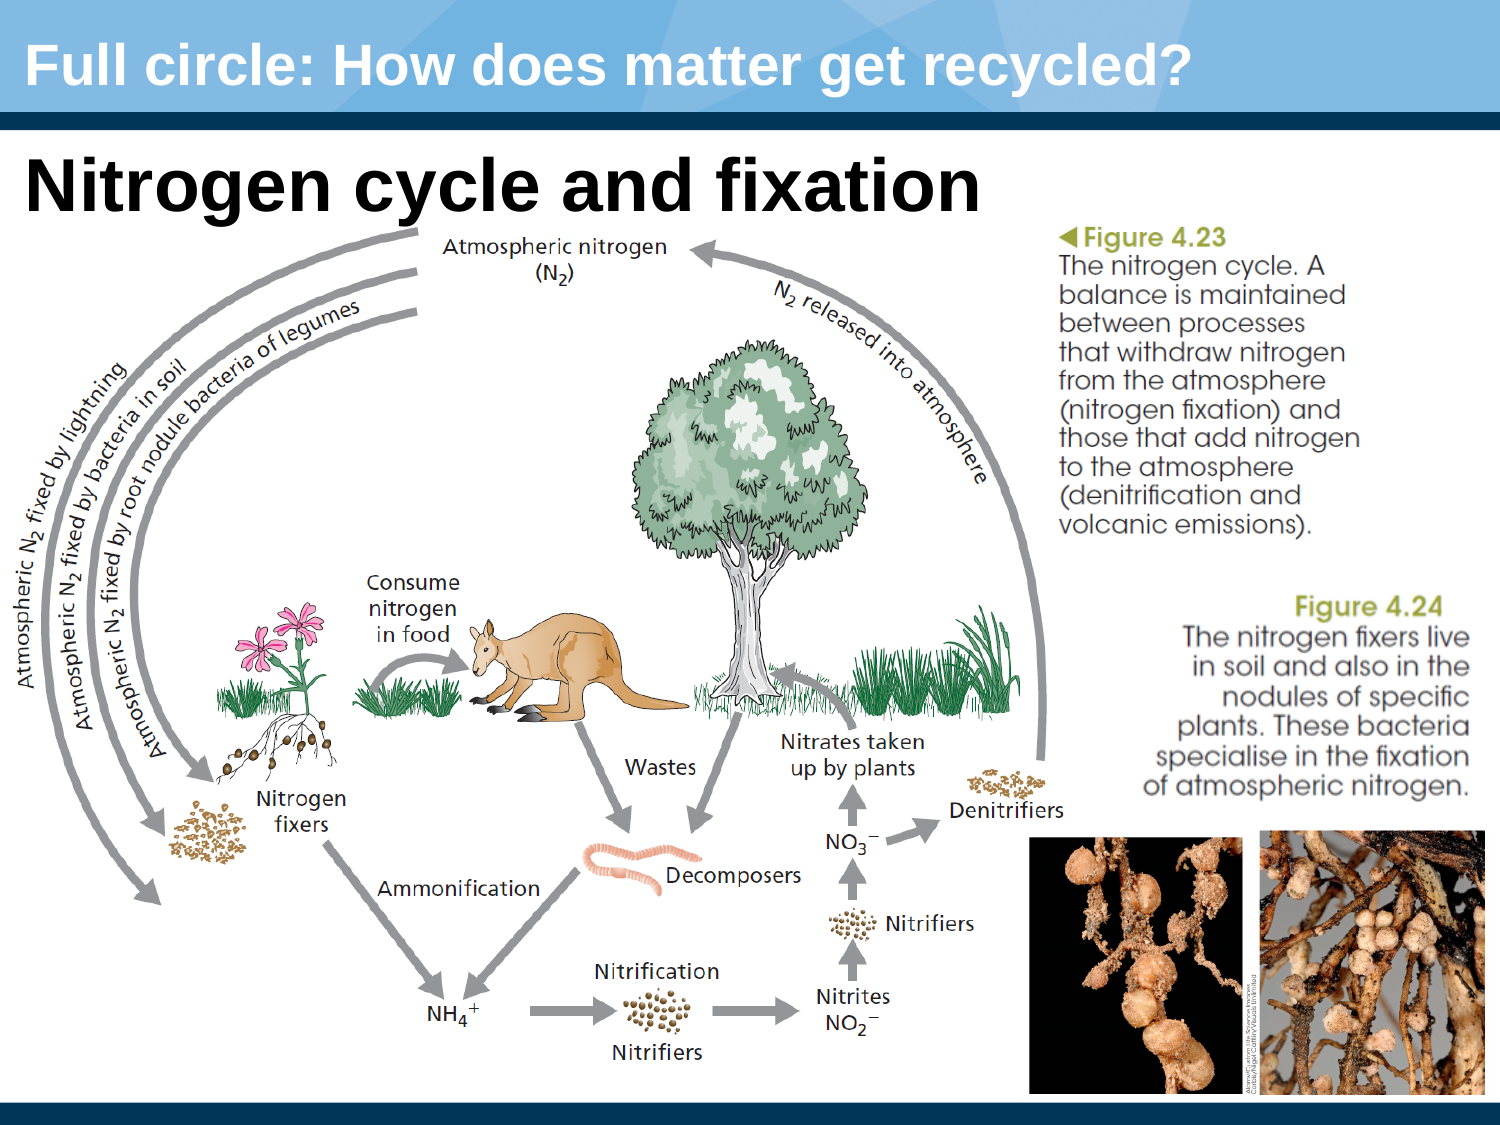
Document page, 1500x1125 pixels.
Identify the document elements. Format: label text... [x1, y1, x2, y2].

title Nitrogen cycle and fixation [24, 124, 1376, 238]
list [1077, 274, 1426, 833]
picture [6, 207, 1494, 1102]
picture [1137, 564, 1500, 813]
text_box Full circle: How does matter get recycled? [24, 24, 1338, 100]
picture [0, 0, 1500, 112]
